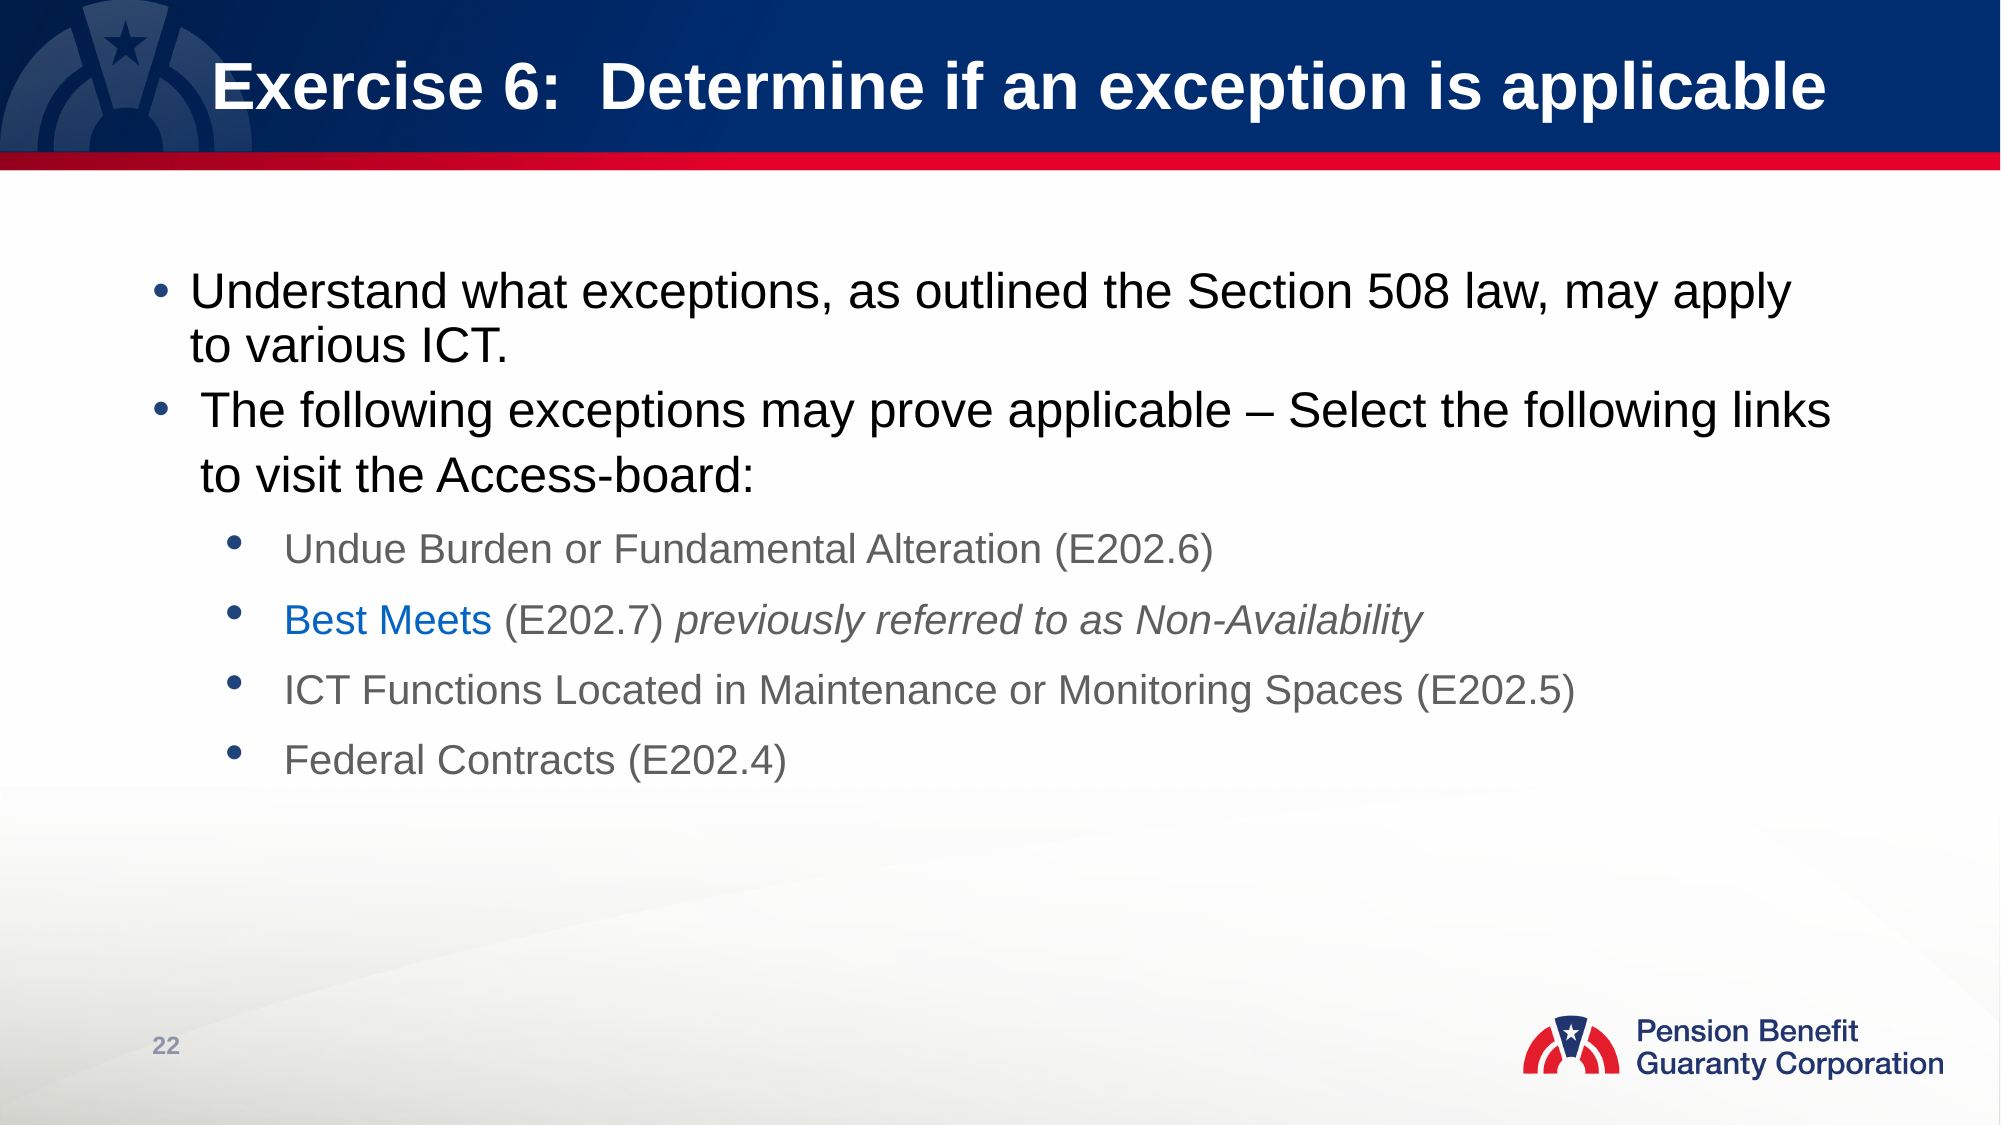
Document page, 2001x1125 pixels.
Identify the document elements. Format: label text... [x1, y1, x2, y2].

list Understand what exceptions, as outlined the Section 508 law, may apply to various ICT. The following exceptions may prove applicable – Select the following links to visit the Access-board: Undue Burden or Fundamental Alteration (E202.6) Best Meets (E202.7) previously referred to as Non-Availability ICT Functions Located in Maintenance or Monitoring Spaces (E202.5) Federal Contracts (E202.4) [137, 258, 1863, 988]
title Exercise 6: Determine if an exception is applicable [137, 24, 1863, 151]
slide_number 22 [137, 1014, 588, 1075]
picture [0, 0, 2001, 1125]
